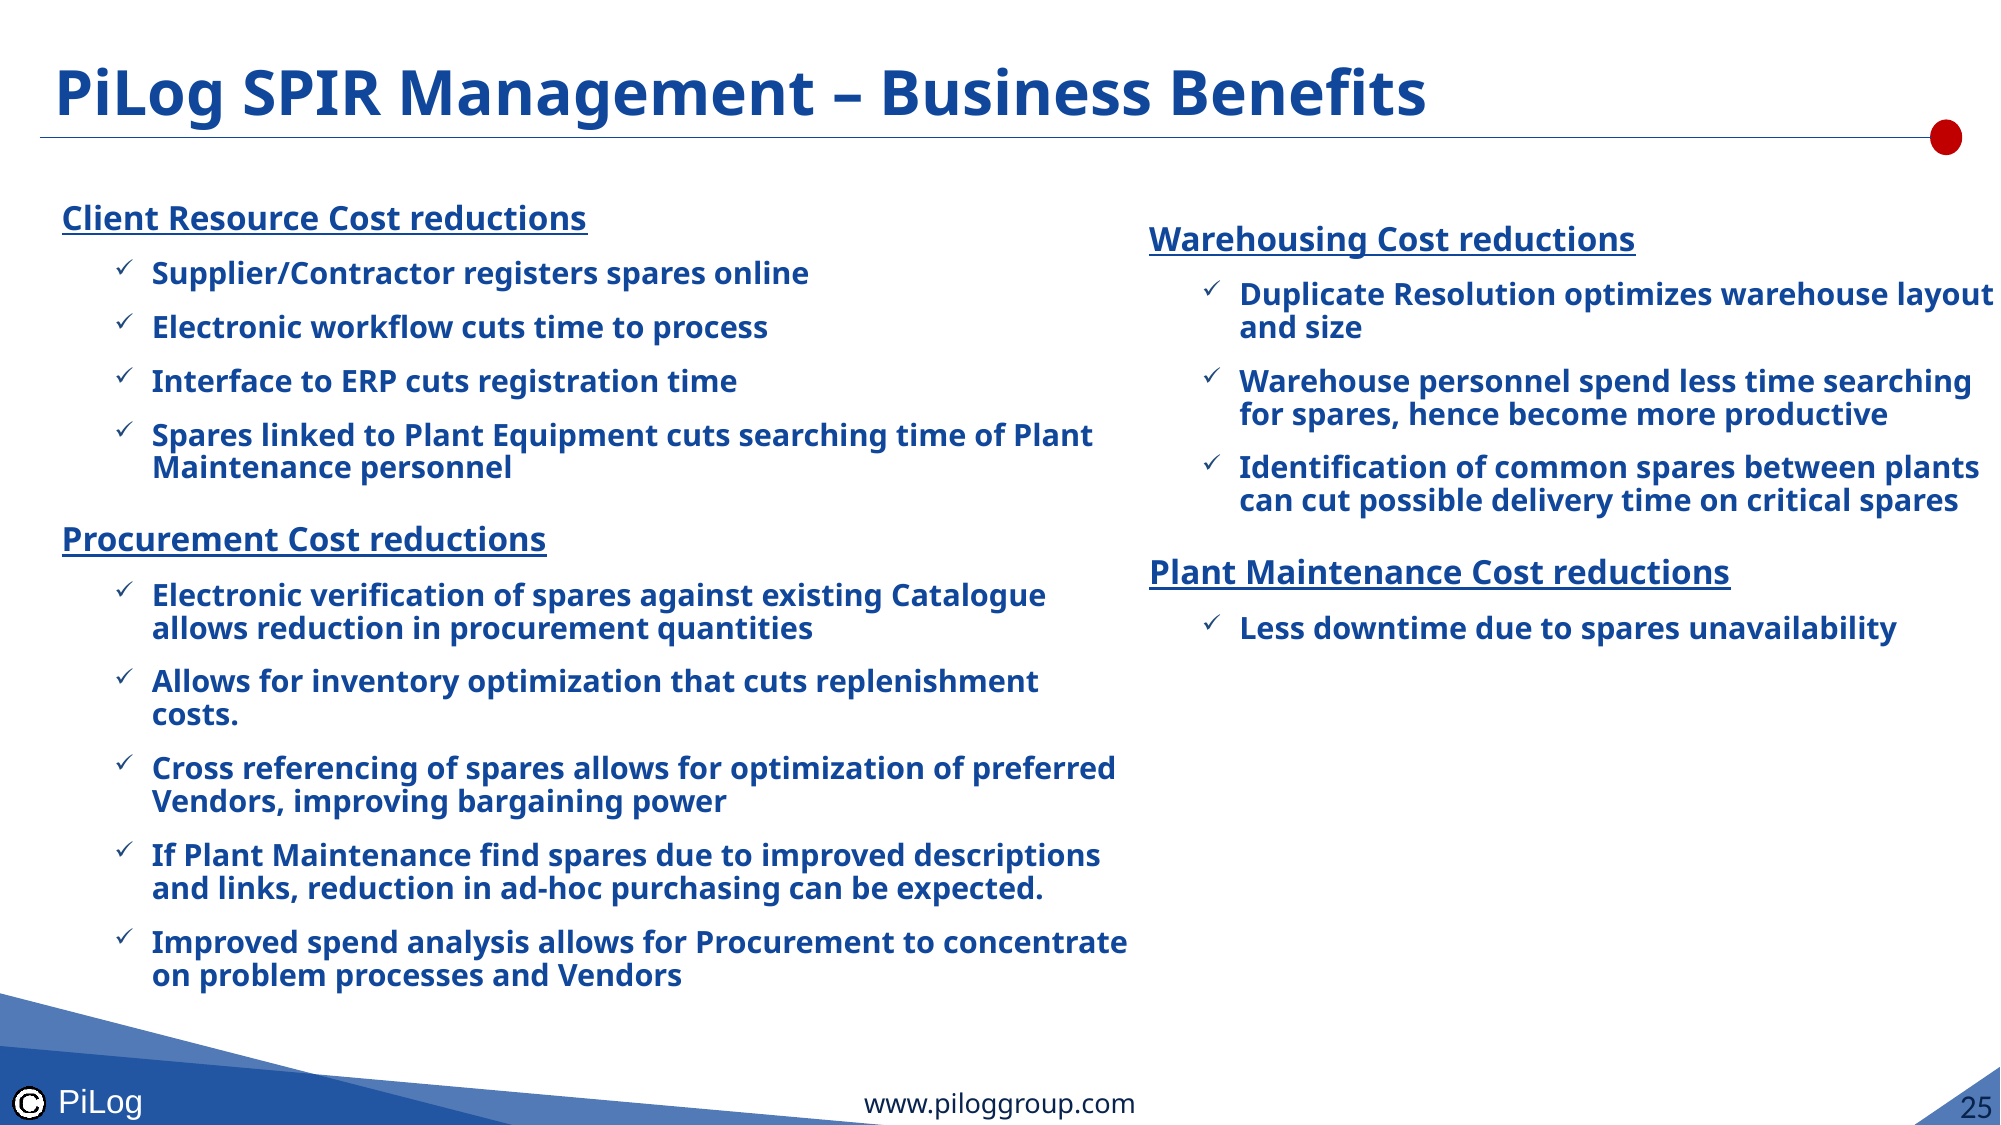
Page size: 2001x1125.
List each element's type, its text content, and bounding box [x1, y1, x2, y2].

footer www.piloggroup.com [683, 1086, 1317, 1124]
slide_number 25 [1532, 1086, 2000, 1124]
title PiLog SPIR Management – Business Benefits [39, 45, 1955, 136]
picture [12, 1086, 46, 1120]
text_box Client Resource Cost reductions Supplier/Contractor registers spares online Electronic workflow cuts time to process Interface to ERP cuts registration time Spares linked to Plant Equipment cuts searching time of Plant Maintenance personnel Procurement Cost reductions Electronic verification of spares against existing Catalogue allows reduction in procurement quantities Allows for inventory optimization that cuts replenishment costs. Cross referencing of spares allows for optimization of preferred Vendors, improving bargaining power If Plant Maintenance find spares due to improved descriptions and links, reduction in ad-hoc purchasing can be expected. Improved spend analysis allows for Procurement to concentrate on problem processes and Vendors [39, 194, 1144, 1105]
text_box Warehousing Cost reductions Duplicate Resolution optimizes warehouse layout and size Warehouse personnel spend less time searching for spares, hence become more productive Identification of common spares between plants can cut possible delivery time on critical spares Plant Maintenance Cost reductions Less downtime due to spares unavailability [1127, 214, 2000, 911]
slide_number PiLog [46, 1081, 405, 1119]
